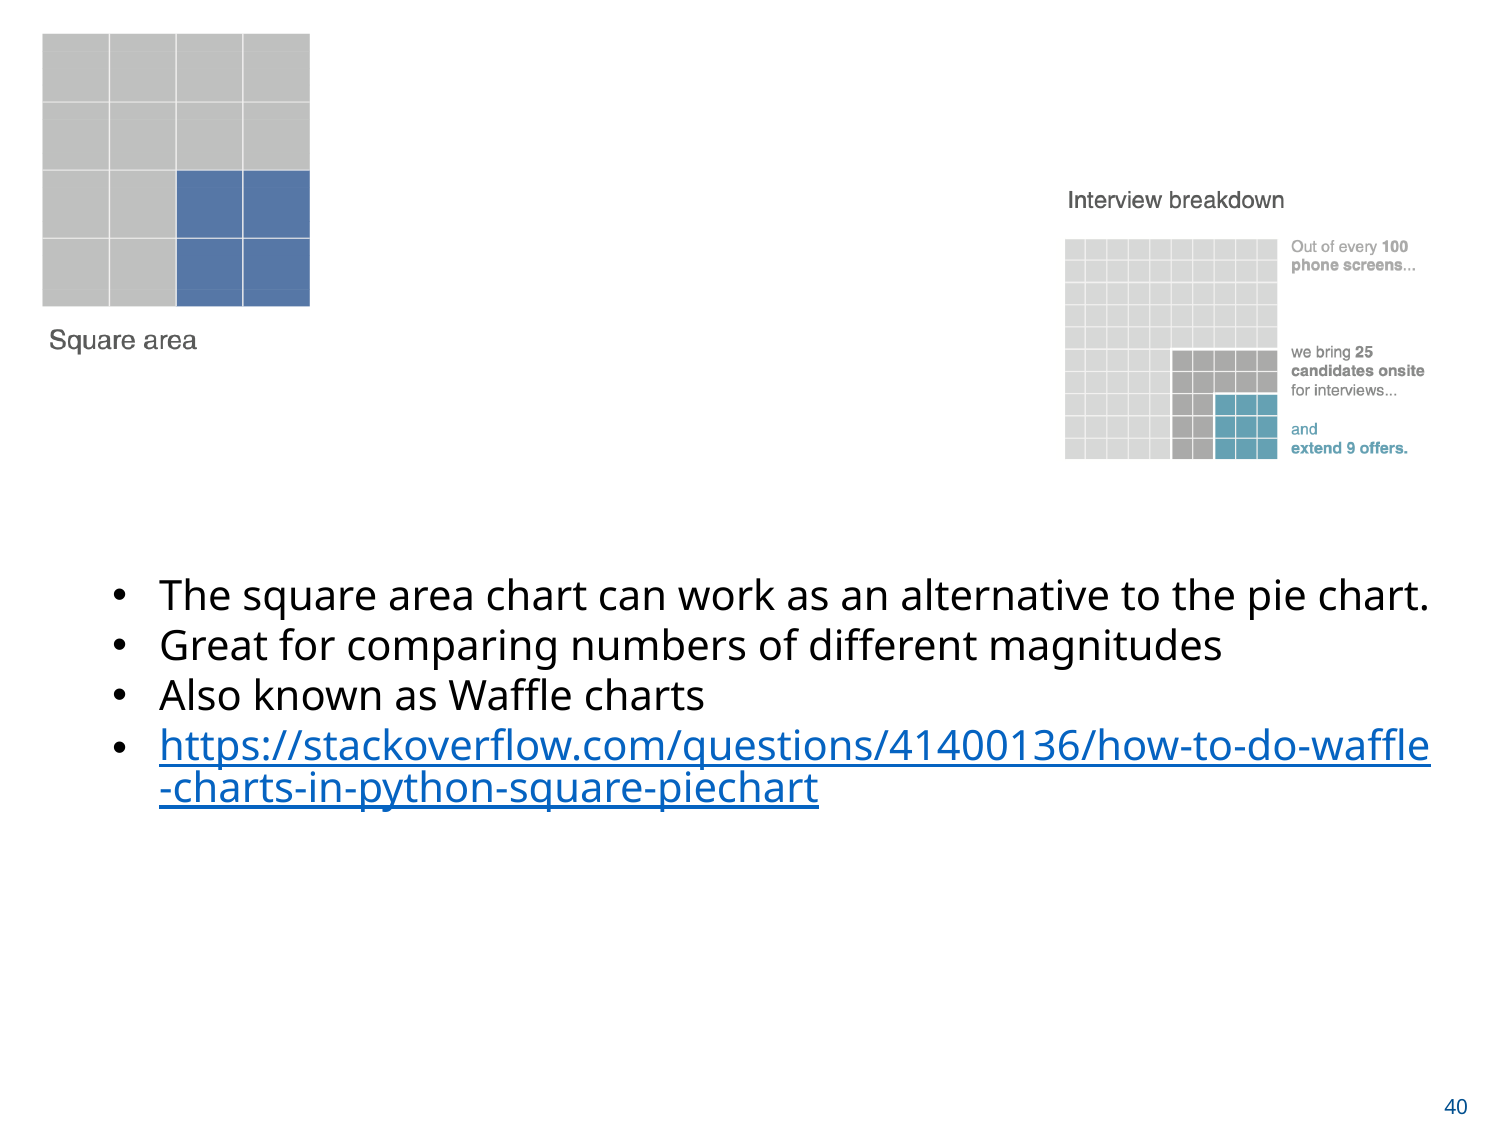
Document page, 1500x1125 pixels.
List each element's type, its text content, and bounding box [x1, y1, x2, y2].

text_box 40 [1438, 1093, 1468, 1122]
picture [27, 22, 334, 370]
text_box The square area chart can work as an alternative to the pie chart. Great for comparing numbers of different magnitudes Also known as Waffle charts https://stackoverflow.com/questions/41400136/how-to-do-waffle-charts-in-python-square-piechart [97, 561, 1448, 834]
picture [1055, 176, 1448, 470]
